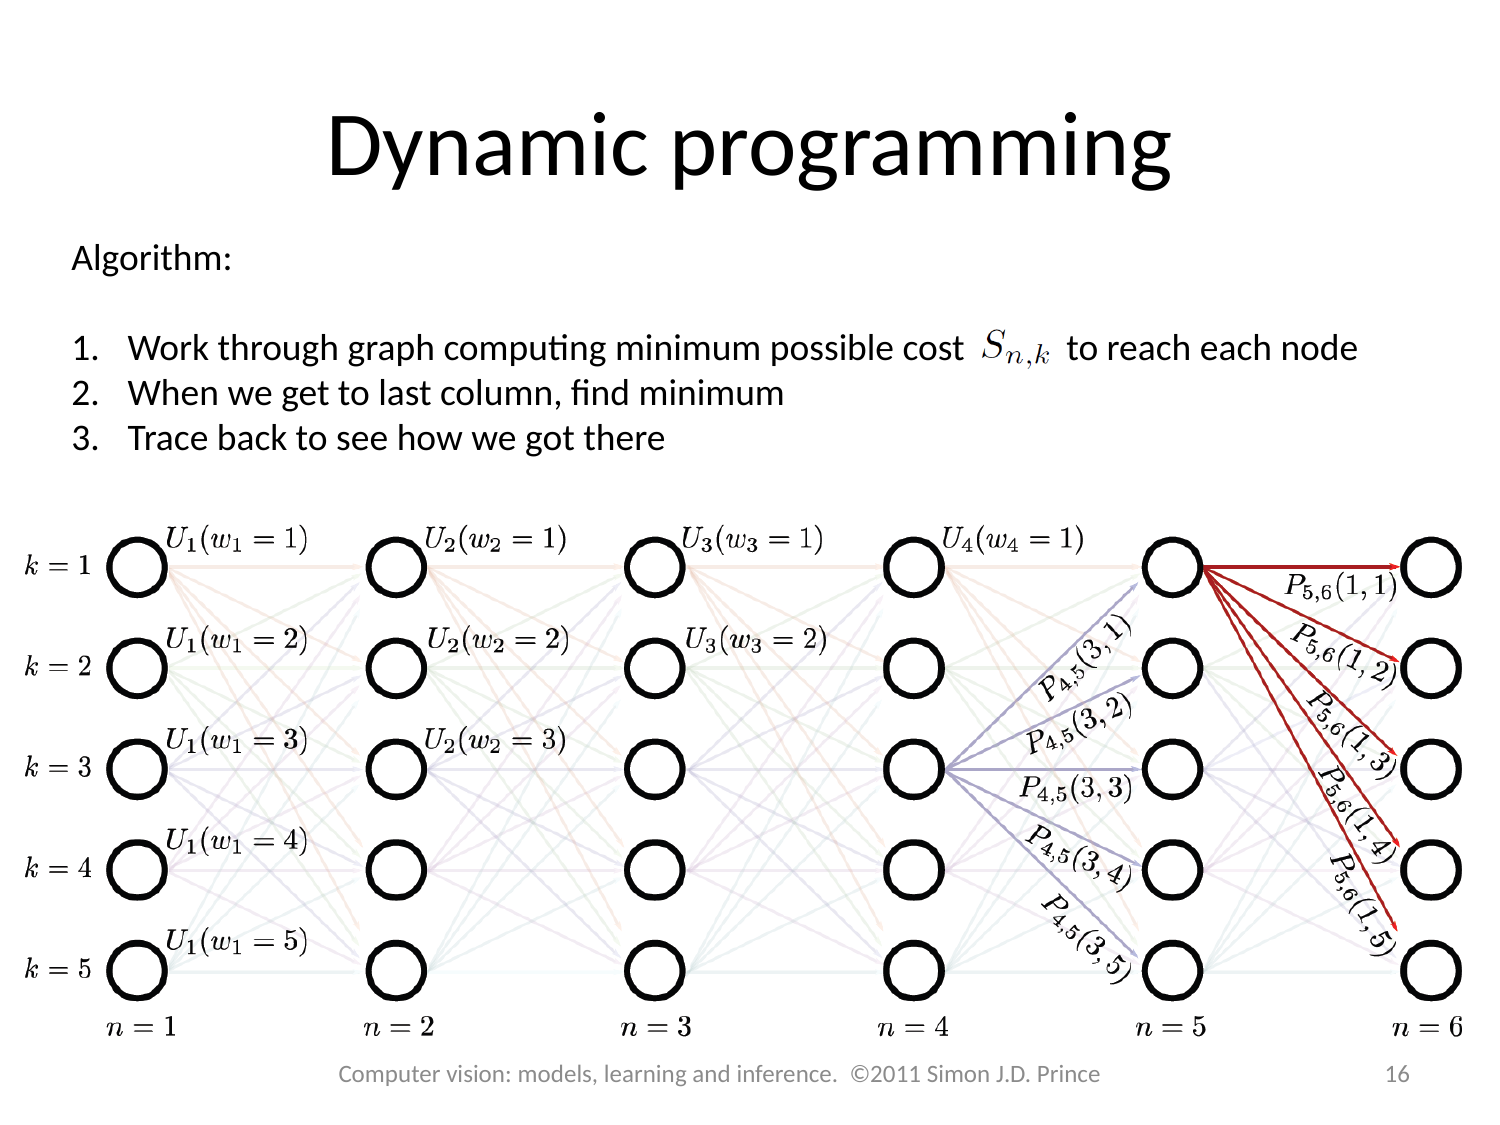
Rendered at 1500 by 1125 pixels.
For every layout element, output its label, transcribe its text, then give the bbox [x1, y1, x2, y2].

picture [976, 319, 1061, 377]
text_box Algorithm: Work through graph computing minimum possible cost to reach each node When we get to last column, find minimum Trace back to see how we got there [56, 225, 1376, 466]
picture [5, 508, 1477, 1047]
footer Computer vision: models, learning and inference. ©2011 Simon J.D. Prince [301, 1056, 1140, 1103]
slide_number 16 [1140, 1056, 1425, 1103]
title Dynamic programming [75, 45, 1425, 233]
